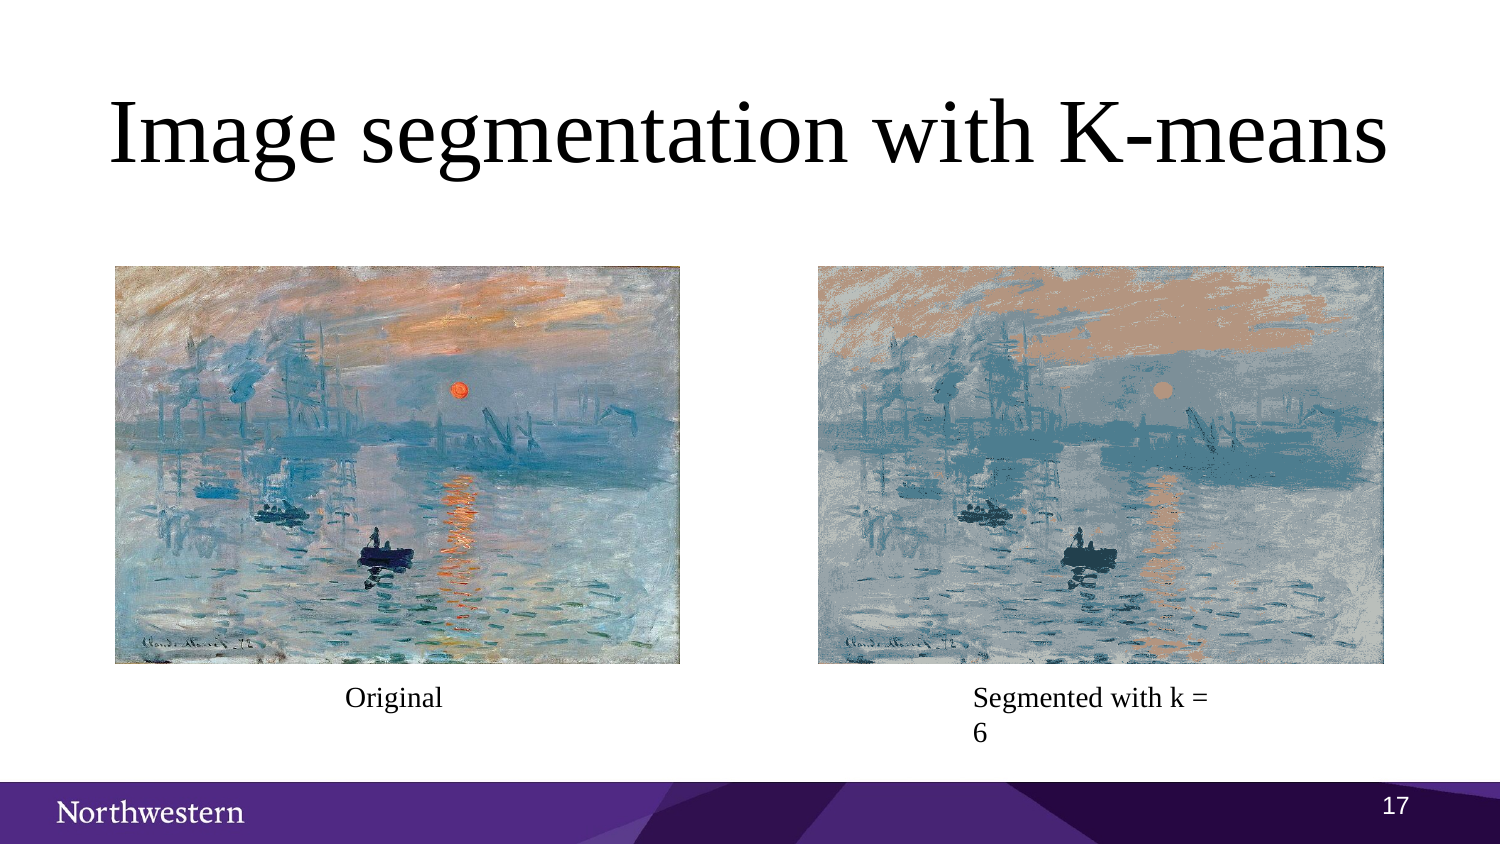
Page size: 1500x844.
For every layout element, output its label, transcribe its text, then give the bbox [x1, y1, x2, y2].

text_box Segmented with k = 6 [957, 672, 1245, 721]
slide_number ‹#› [1074, 782, 1425, 827]
title Image segmentation with K-means [73, 35, 1427, 217]
picture [0, 0, 1500, 844]
text_box Original [330, 672, 465, 721]
